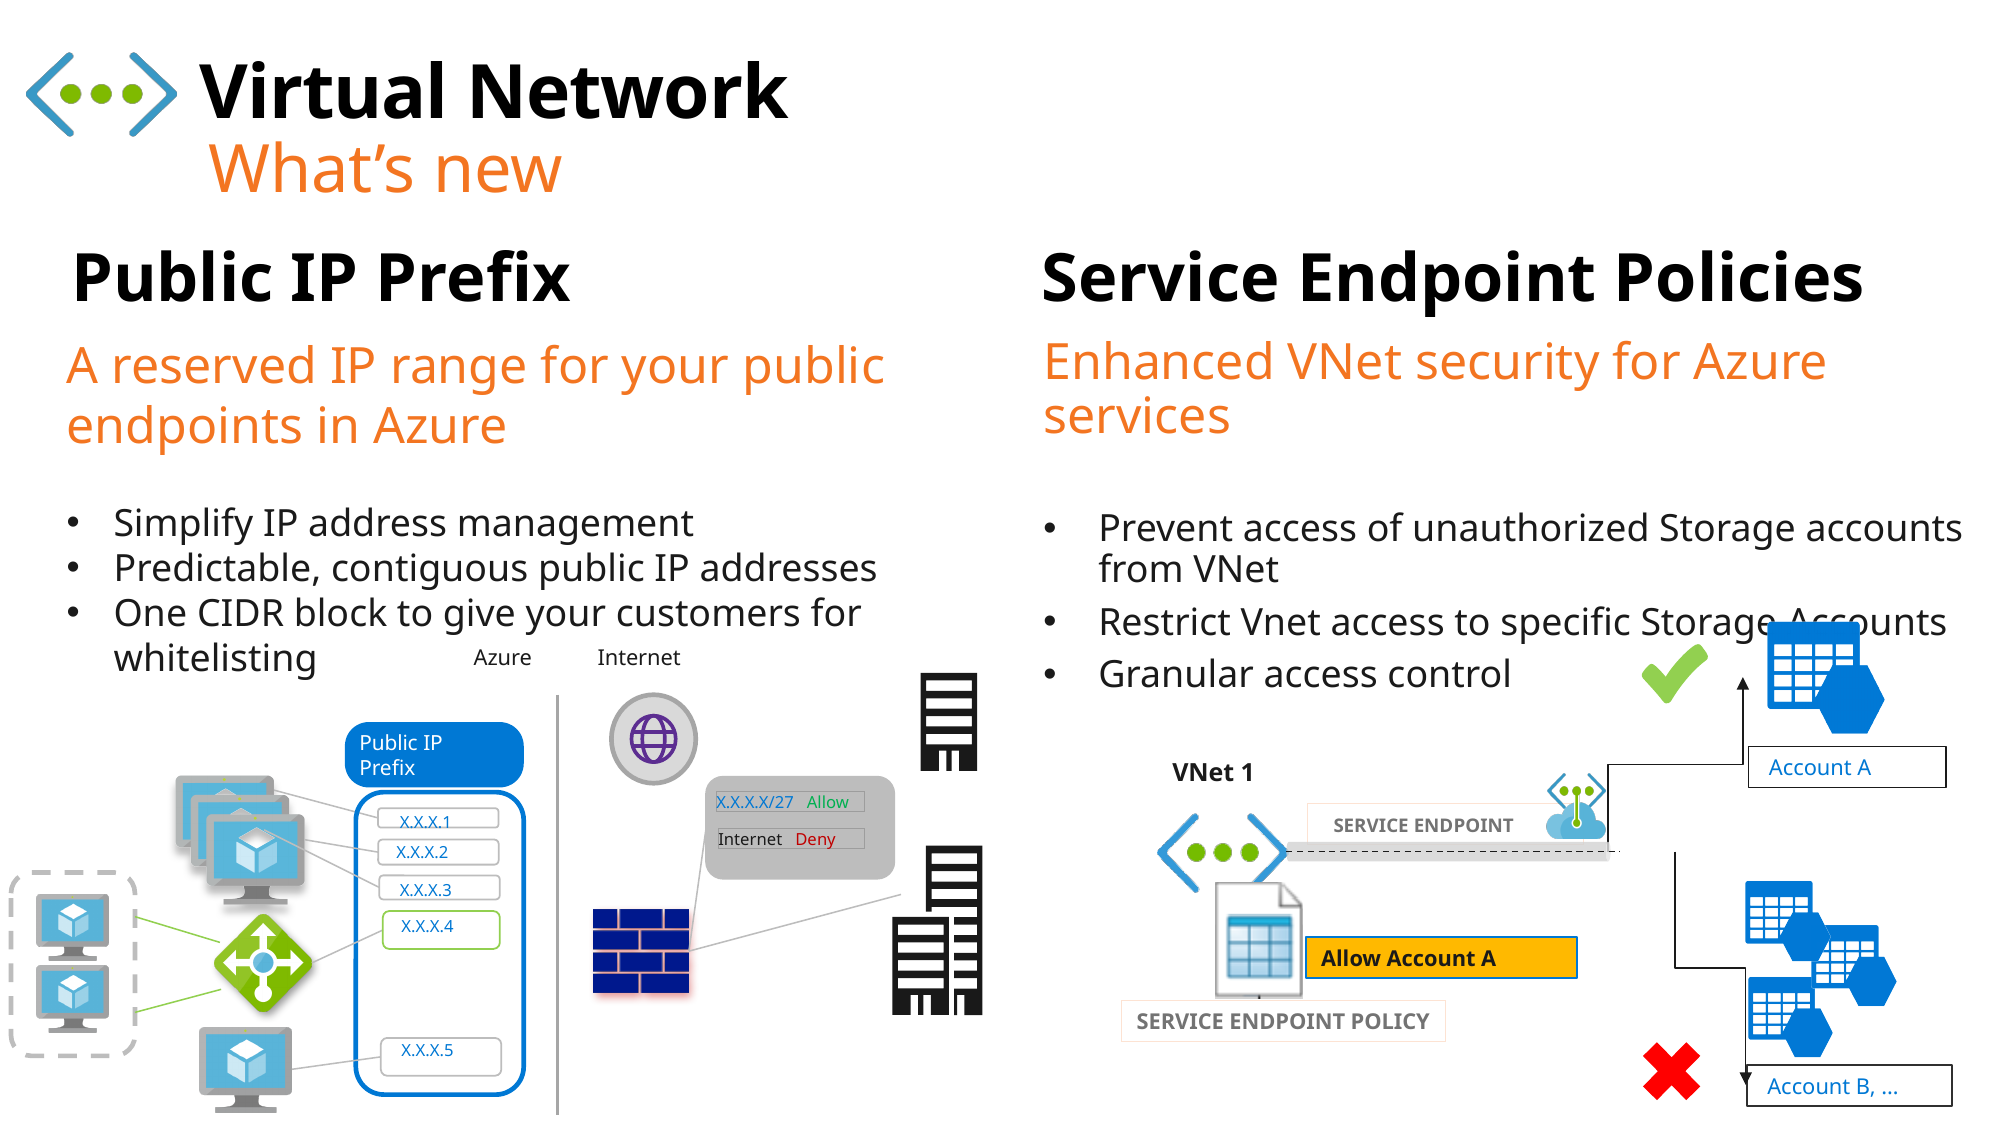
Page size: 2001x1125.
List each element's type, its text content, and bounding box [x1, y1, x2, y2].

picture [18, 52, 185, 137]
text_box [1120, 611, 1953, 1114]
list Public IP Prefix [70, 235, 926, 326]
list Service Endpoint Policies [1041, 234, 1897, 316]
text_box What’s new [208, 126, 676, 207]
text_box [10, 635, 983, 1116]
text_box A reserved IP range for your public endpoints in Azure Simplify IP address management Predictable, contiguous public IP addresses One CIDR block to give your customers for whitelisting [51, 326, 969, 635]
text_box Enhanced VNet security for Azure services Prevent access of unauthorized Storage accounts from VNet Restrict Vnet access to specific Storage Accounts Granular access control [1028, 329, 2000, 704]
title Virtual Network [199, 43, 2000, 135]
